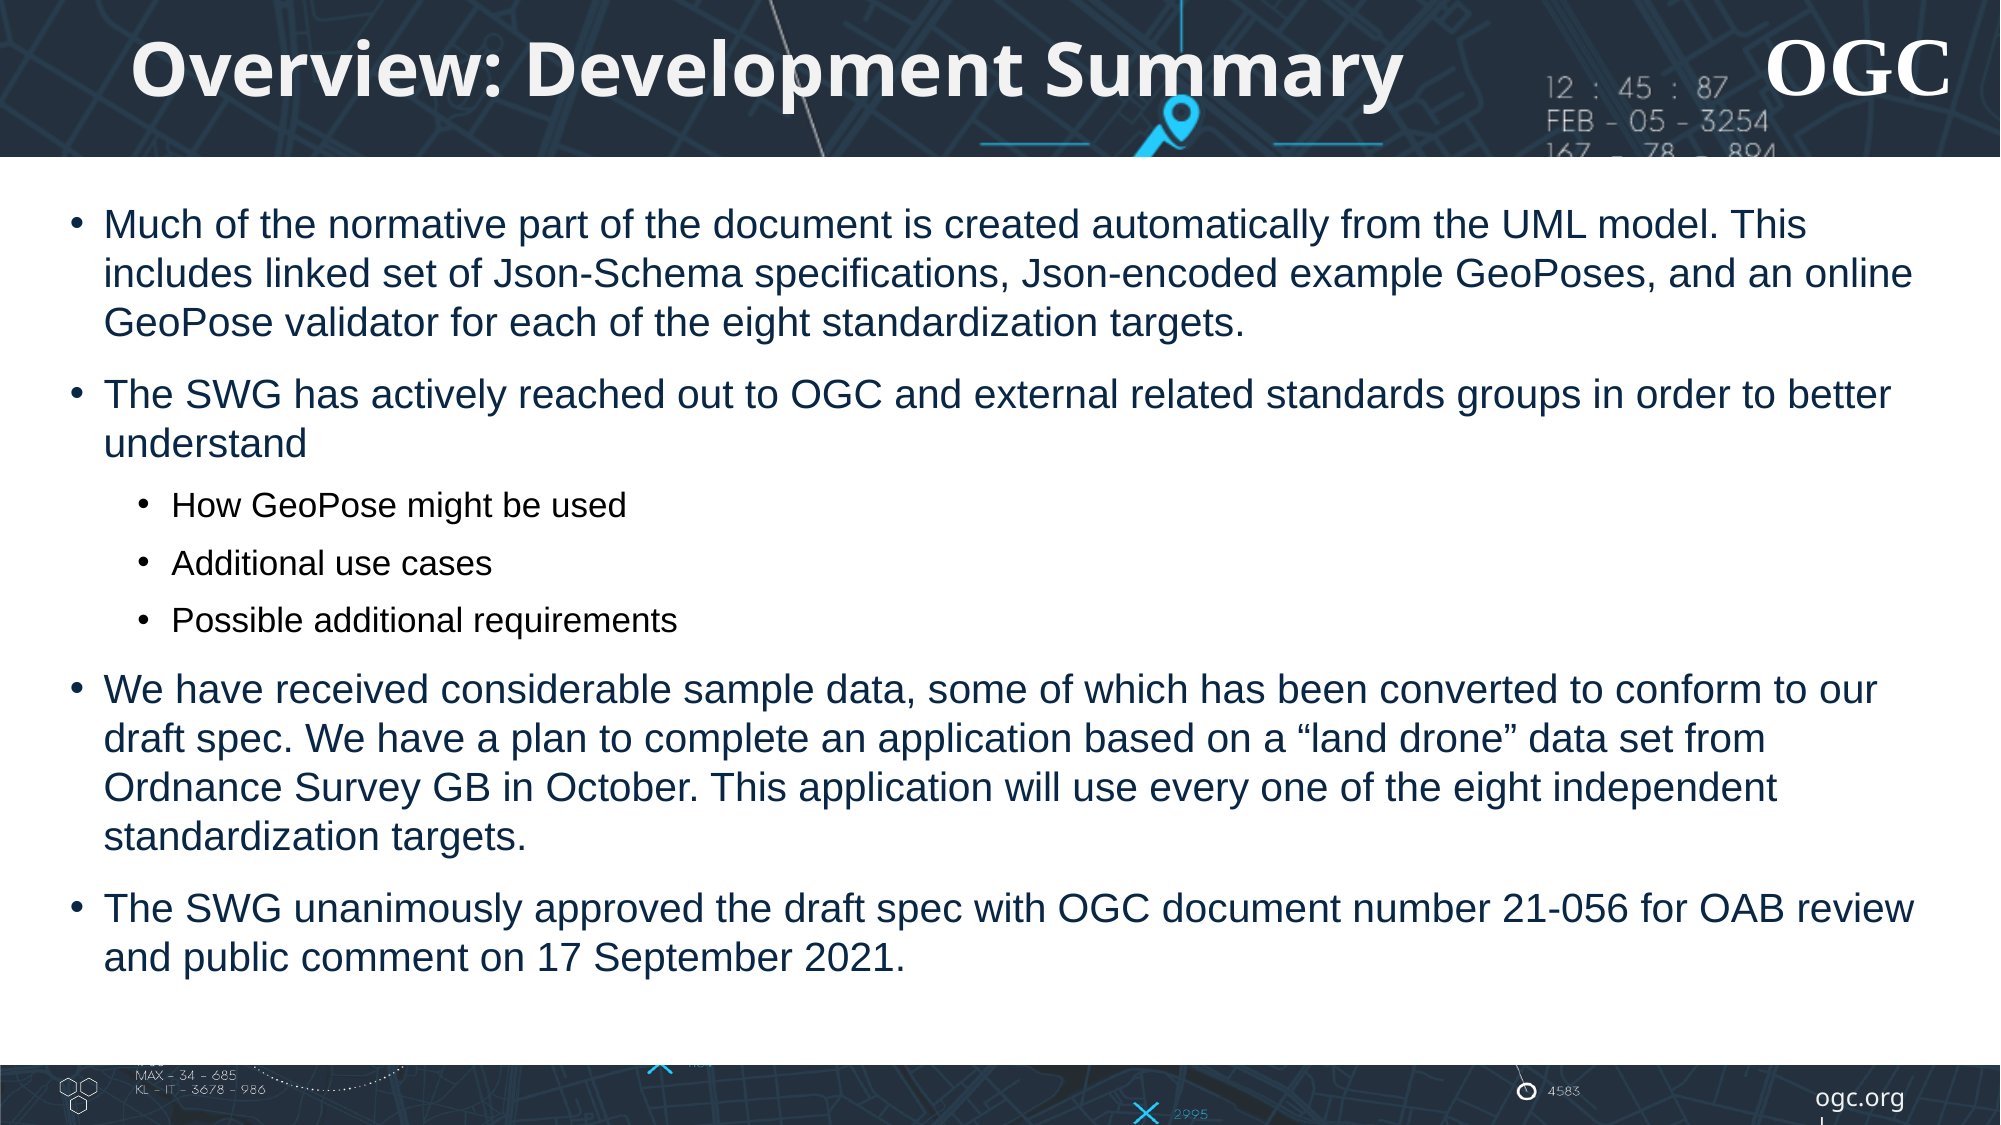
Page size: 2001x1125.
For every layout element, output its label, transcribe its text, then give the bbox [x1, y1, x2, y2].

title Overview: Development Summary [114, 9, 1916, 135]
list Much of the normative part of the document is created automatically from the UML model. This includes linked set of Json-Schema specifications, Json-encoded example GeoPoses, and an online GeoPose validator for each of the eight standardization targets. The SWG has actively reached out to OGC and external related standards groups in order to better understand How GeoPose might be used Additional use cases Possible additional requirements We have received considerable sample data, some of which has been converted to conform to our draft spec. We have a plan to complete an application based on a “land drone” data set from Ordnance Survey GB in October. This application will use every one of the eight independent standardization targets. The SWG unanimously approved the draft spec with OGC document number 21-056 for OAB review and public comment on 17 September 2021. [54, 190, 1963, 1064]
picture [51, 1069, 106, 1123]
